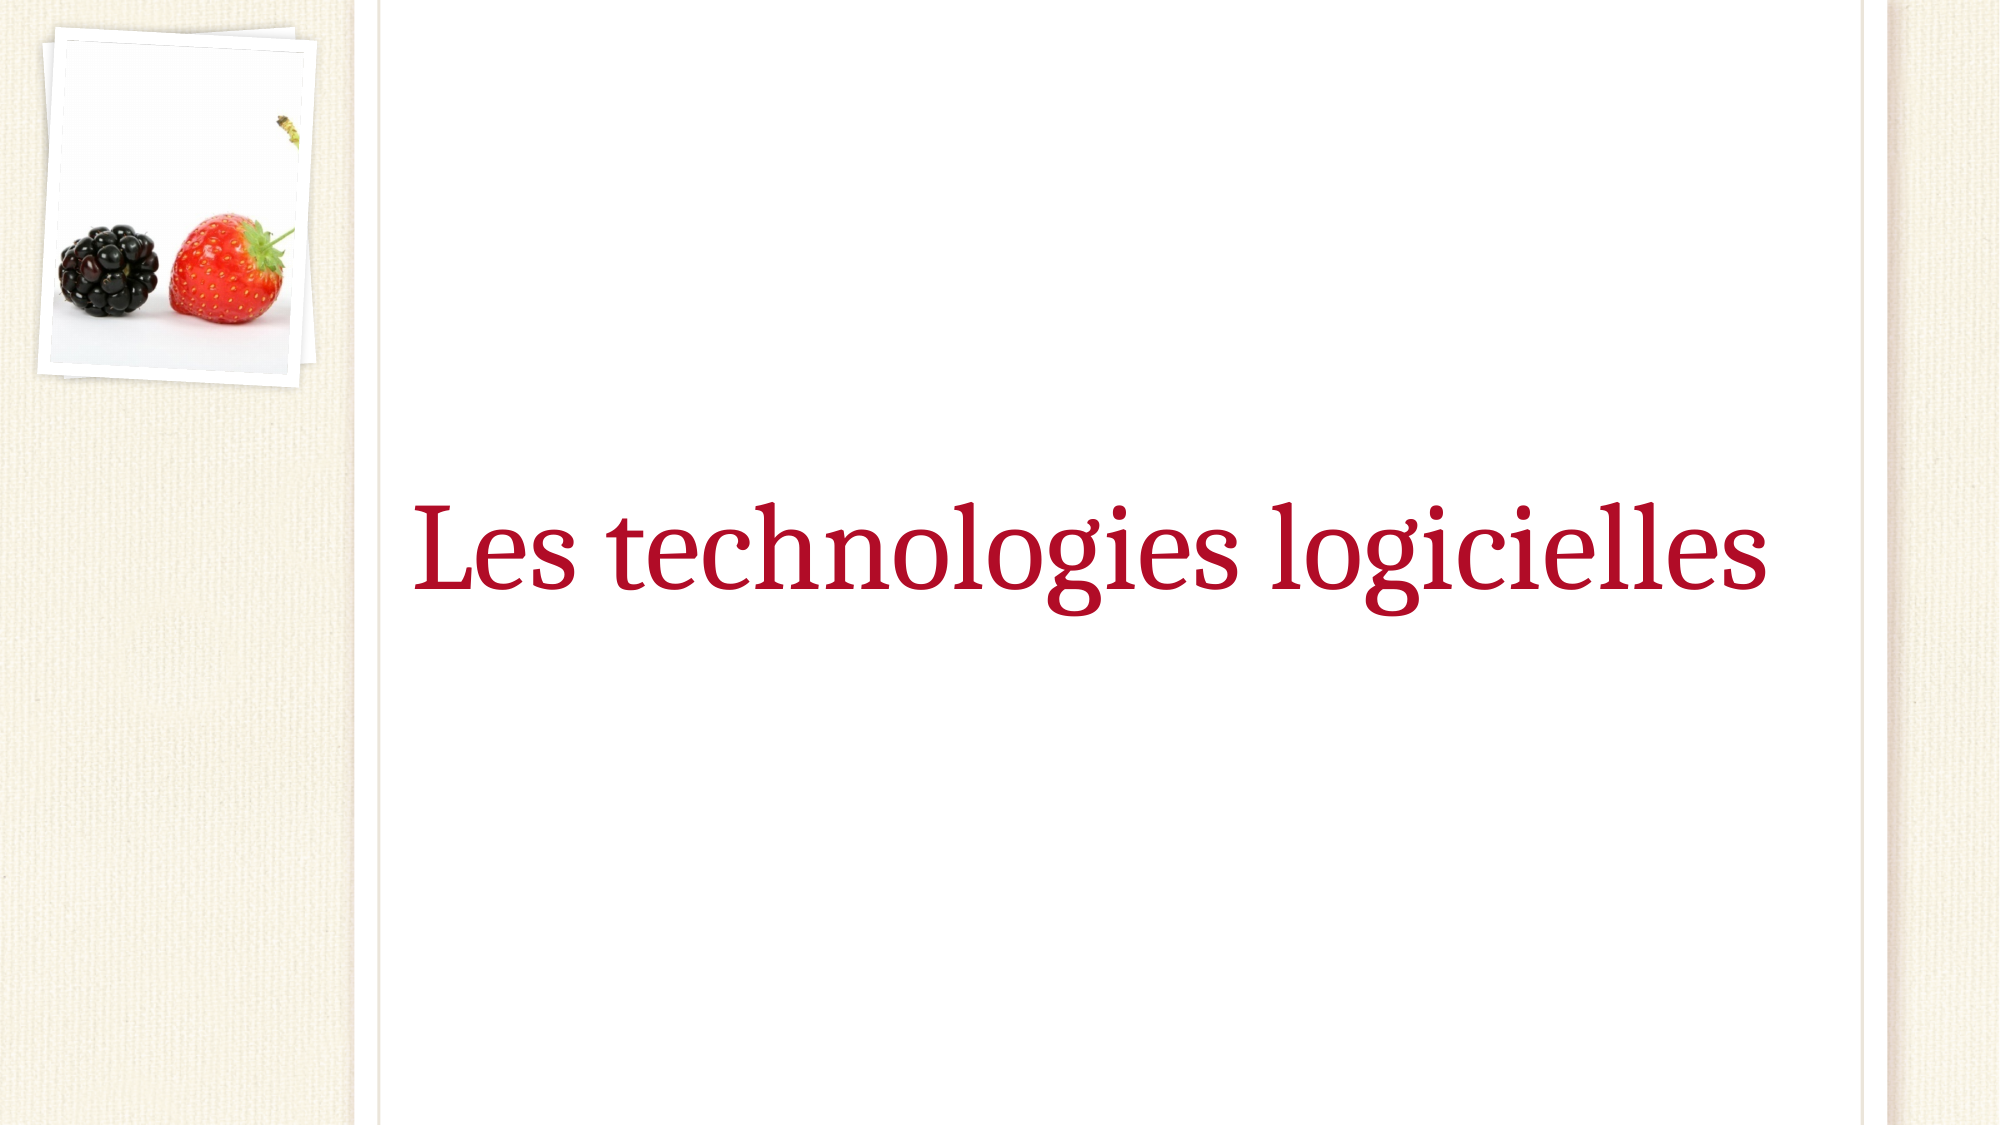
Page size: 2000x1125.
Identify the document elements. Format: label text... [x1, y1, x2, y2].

picture [0, 0, 354, 1125]
text_box Les technologies logicielles [366, 269, 1844, 622]
picture [1888, 0, 2000, 1125]
